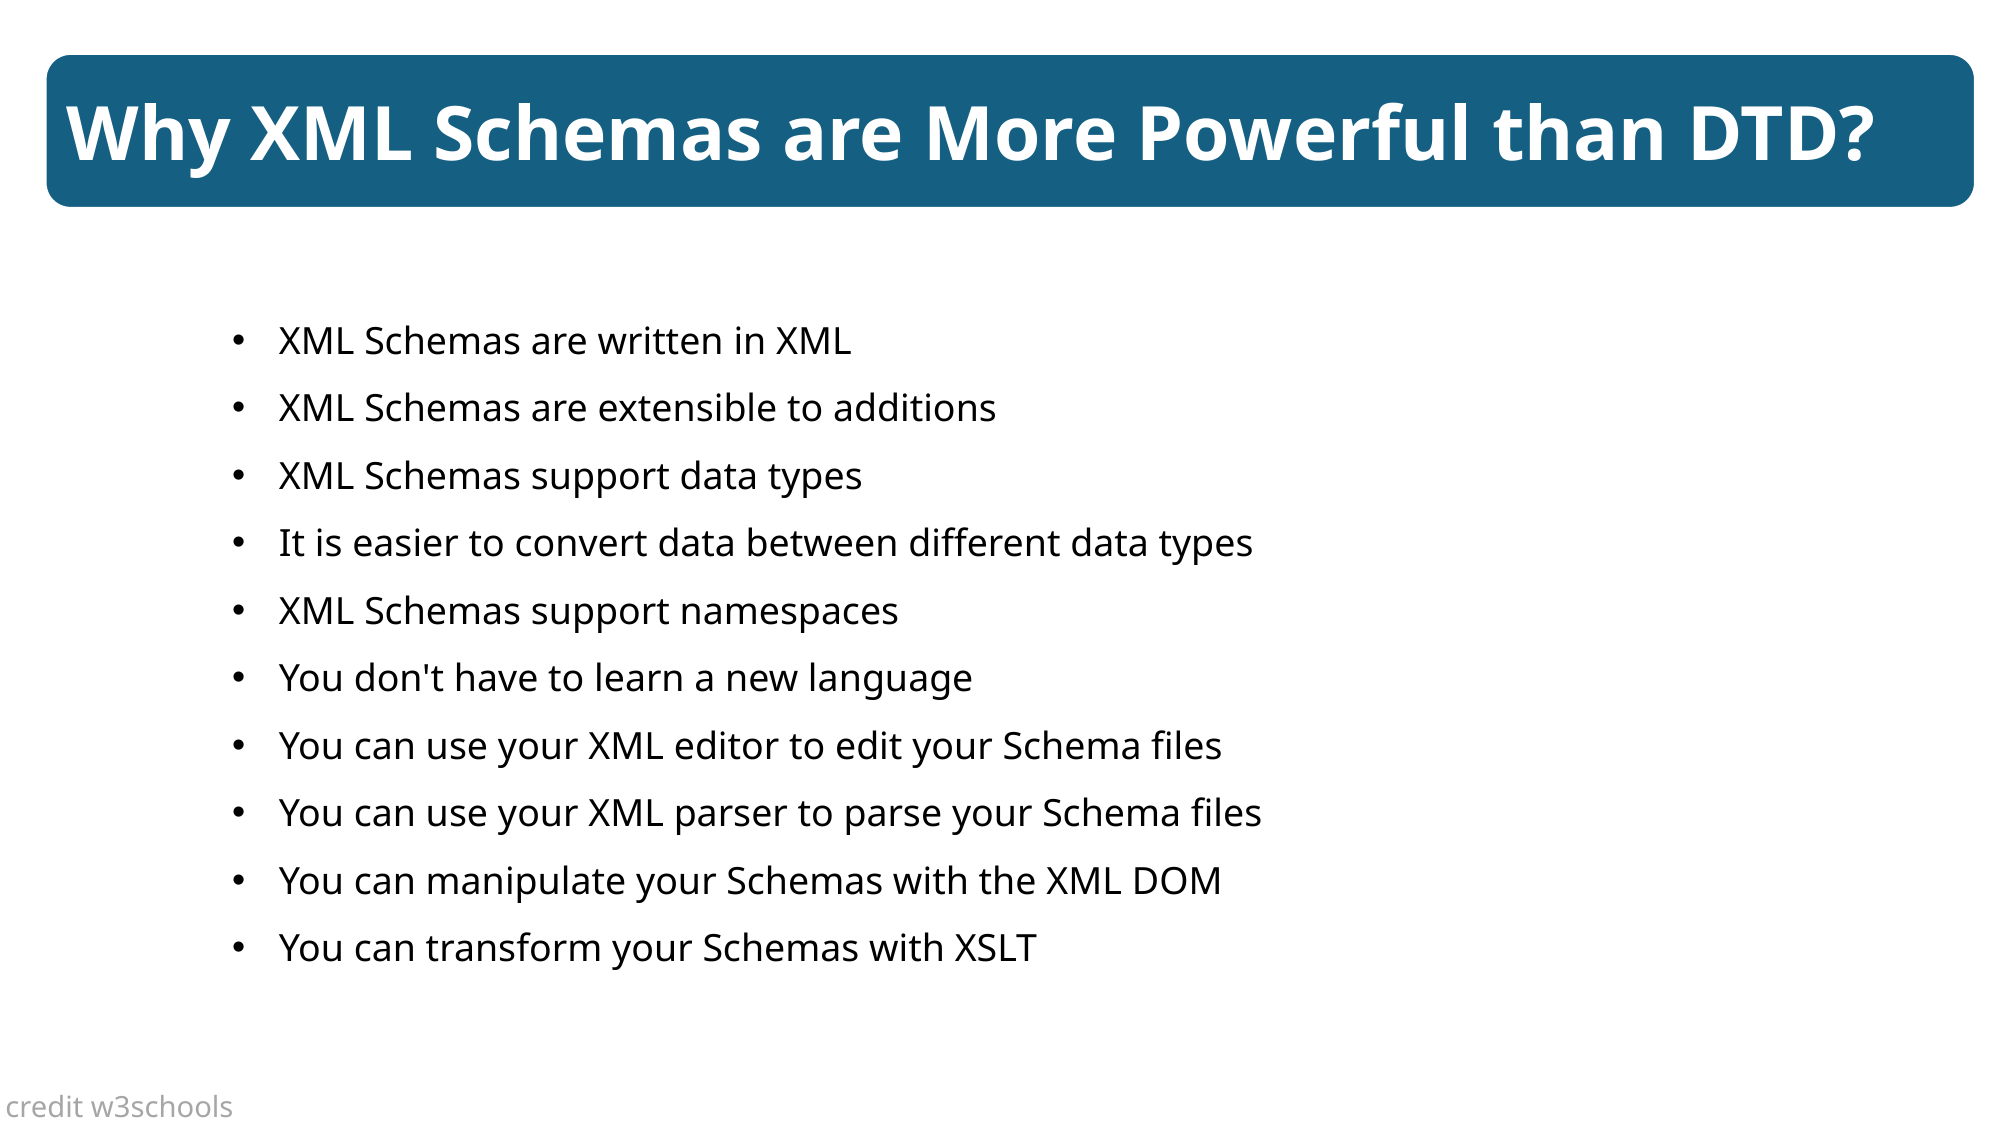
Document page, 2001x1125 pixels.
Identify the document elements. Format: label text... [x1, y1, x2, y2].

text_box Why XML Schemas are More Powerful than DTD? [42, 50, 1979, 212]
text_box XML Schemas are written in XML XML Schemas are extensible to additions XML Schemas support data types It is easier to convert data between different data types XML Schemas support namespaces You don't have to learn a new language You can use your XML editor to edit your Schema files You can use your XML parser to parse your Schema files You can manipulate your Schemas with the XML DOM You can transform your Schemas with XSLT [217, 241, 1748, 977]
text_box credit w3schools [0, 1080, 249, 1125]
